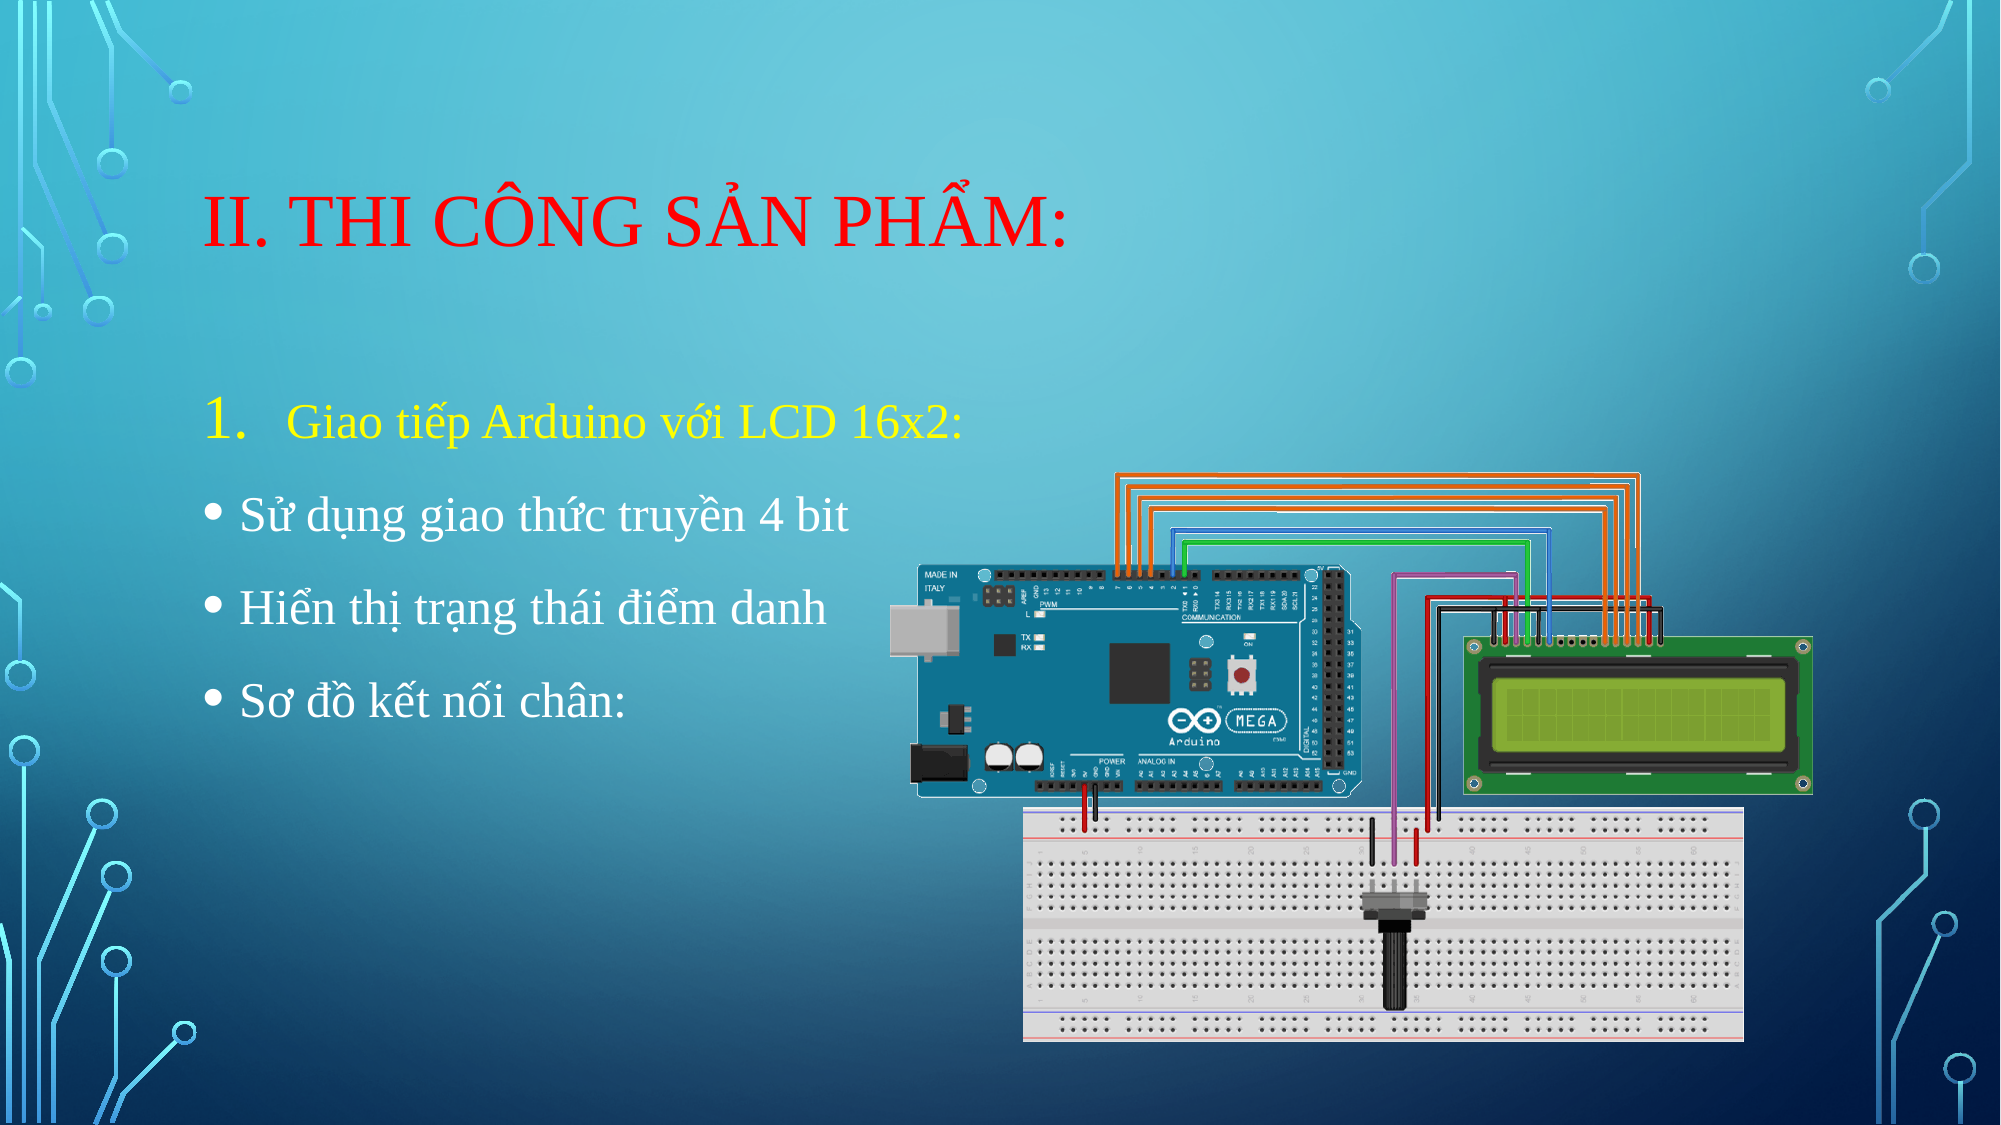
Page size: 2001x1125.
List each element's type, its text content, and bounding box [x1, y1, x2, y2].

picture [890, 471, 1813, 1070]
title II. Thi công sản phẩm: [187, 101, 1813, 344]
list Giao tiếp Arduino với LCD 16x2: Sử dụng giao thức truyền 4 bit Hiển thị trạng thái điểm danh Sơ đồ kết nối chân: [187, 369, 1046, 746]
